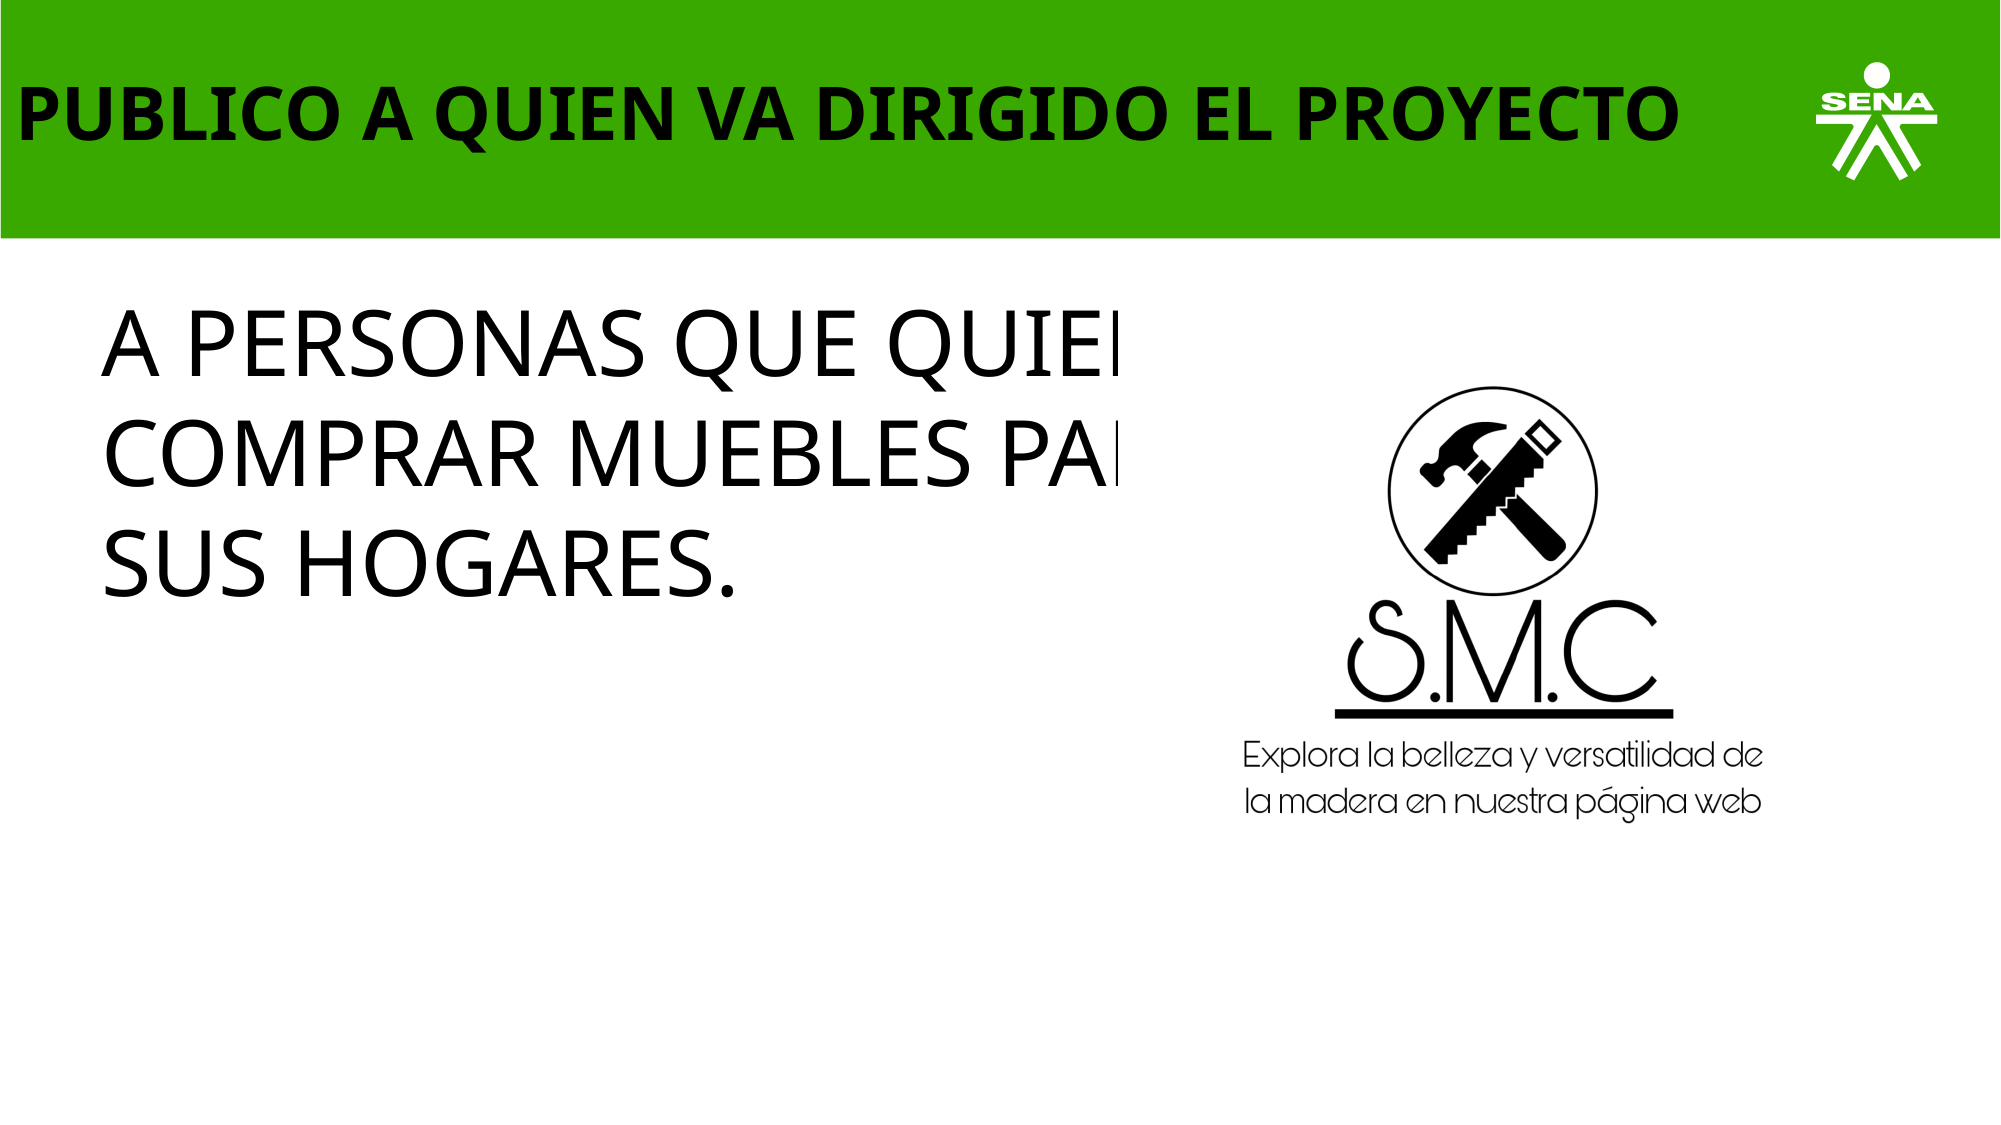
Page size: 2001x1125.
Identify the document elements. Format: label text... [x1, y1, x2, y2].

picture [0, 0, 2001, 1125]
title PUBLICO A QUIEN VA DIRIGIDO EL PROYECTO [0, 52, 1725, 270]
text_box A PERSONAS QUE QUIEREN COMPRAR MUEBLES PARA SUS HOGARES. [86, 277, 1118, 732]
